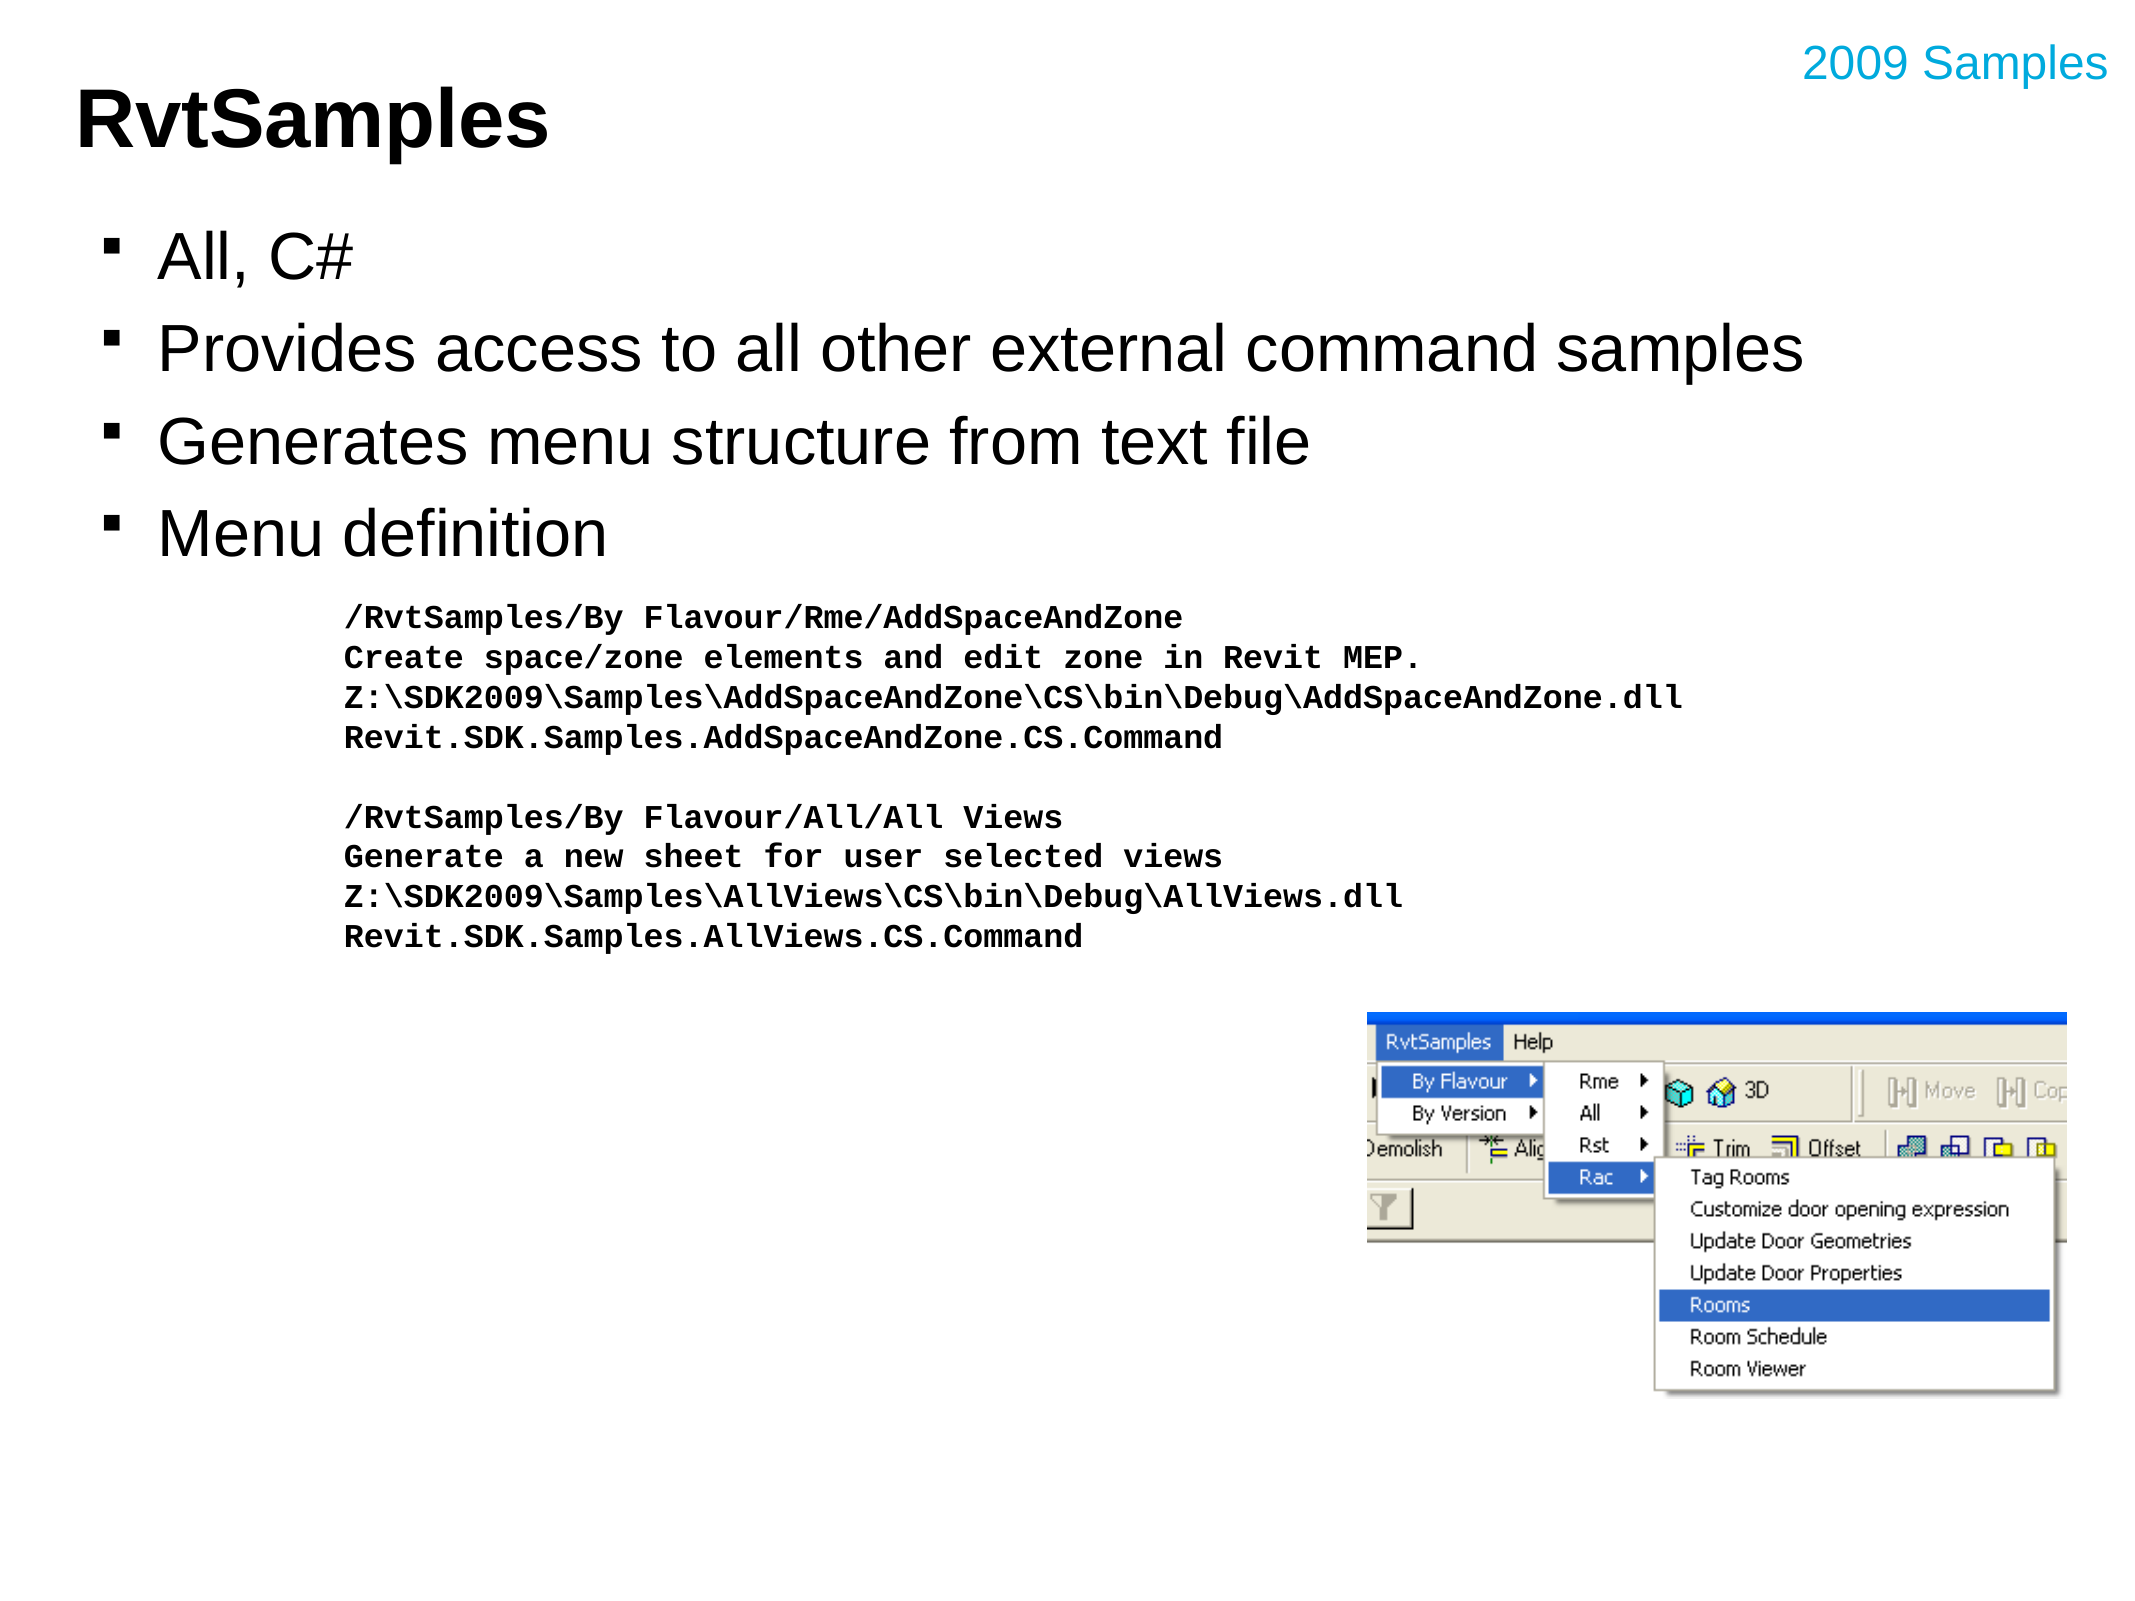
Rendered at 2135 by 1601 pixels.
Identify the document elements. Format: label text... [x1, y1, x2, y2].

title RvtSamples [74, 24, 1631, 204]
text_box 2009 Samples [1638, 31, 2110, 90]
list All, C# Provides access to all other external command samples Generates menu structure from text file Menu definition /RvtSamples/By Flavour/Rme/AddSpaceAndZone Create space/zone elements and edit zone in Revit MEP. Z:\SDK2009\Samples\AddSpaceAndZone\CS\bin\Debug\AddSpaceAndZone.dll Revit.SDK.Samples.AddSpaceAndZone.CS.Command /RvtSamples/By Flavour/All/All Views Generate a new sheet for user selected views Z:\SDK2009\Samples\AllViews\CS\bin\Debug\AllViews.dll Revit.SDK.Samples.AllViews.CS.Command [69, 212, 1943, 1066]
picture [1366, 1012, 2068, 1400]
